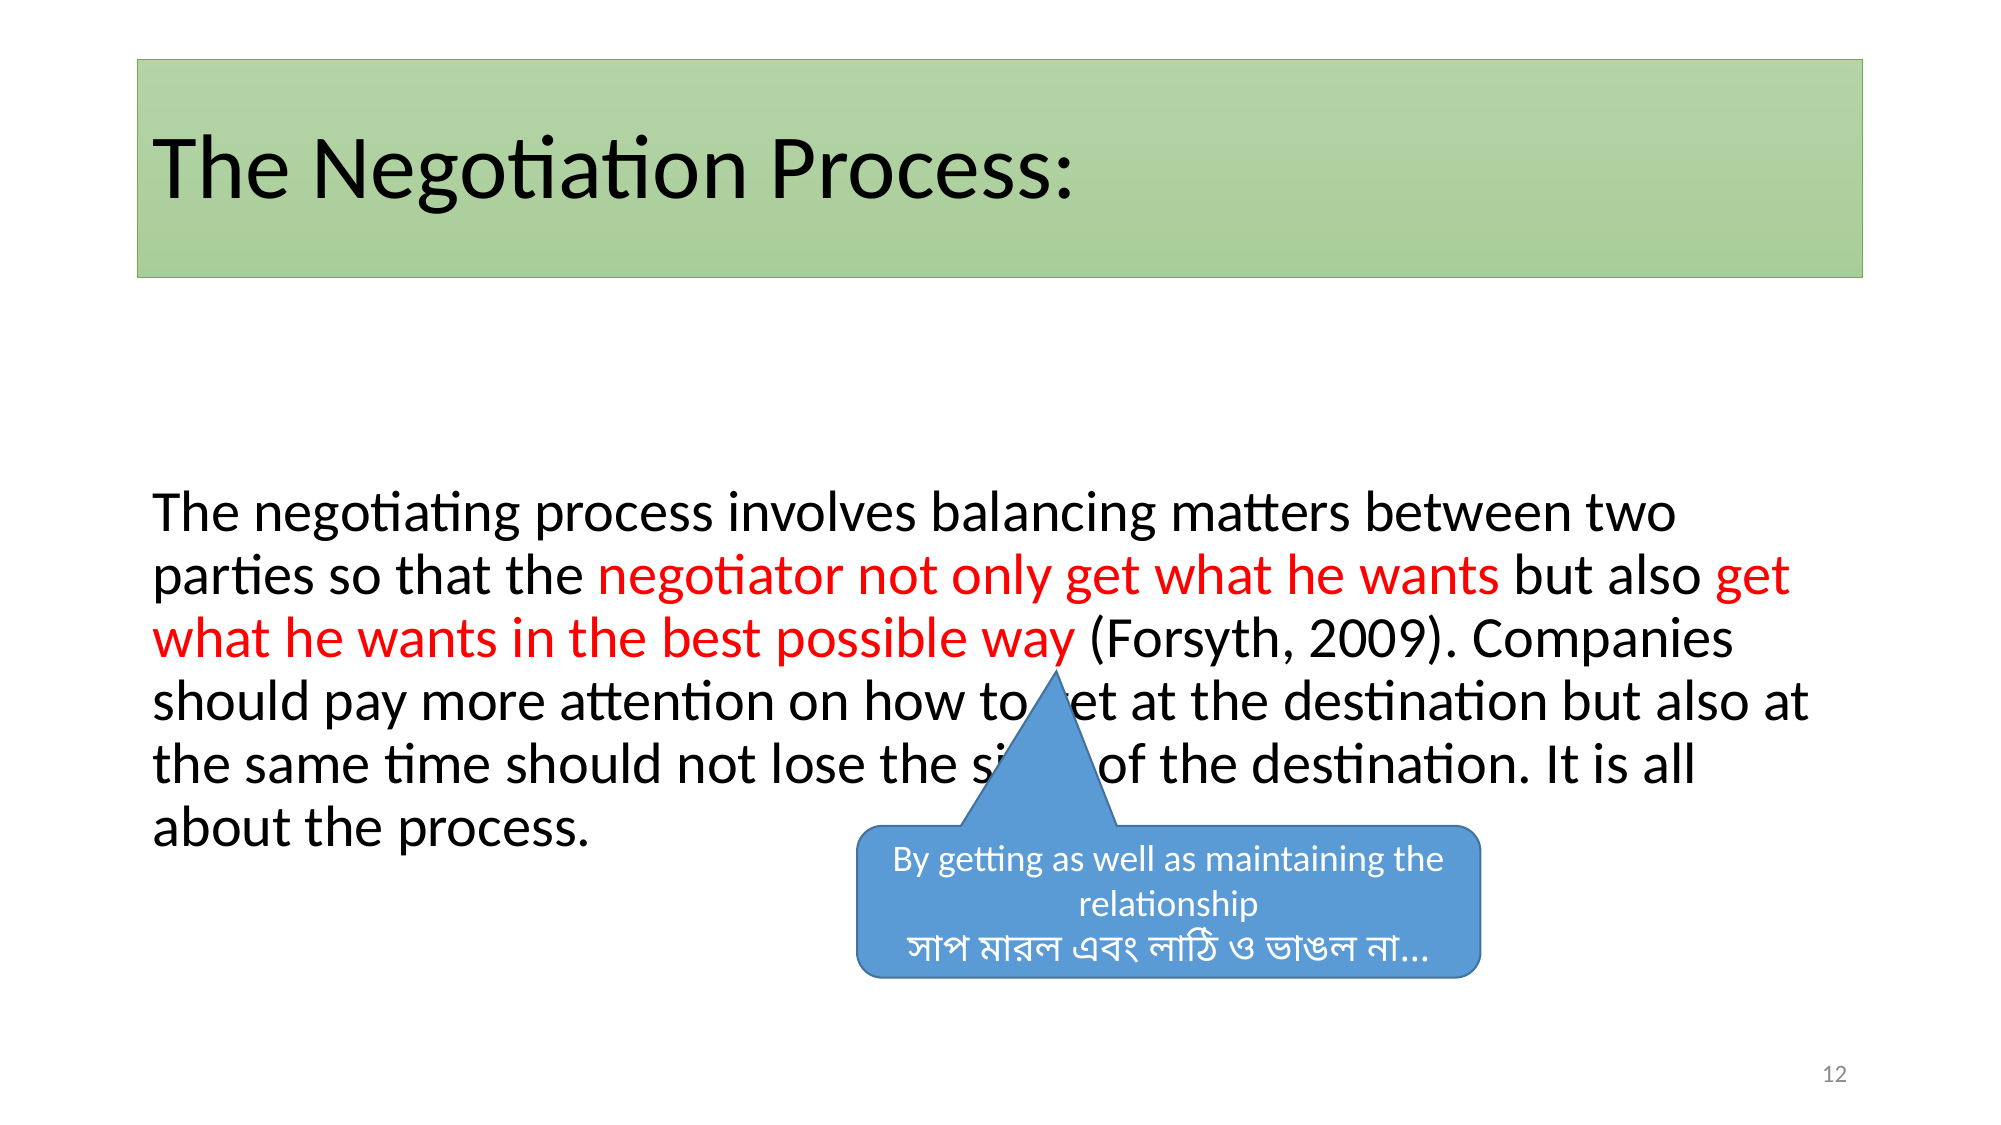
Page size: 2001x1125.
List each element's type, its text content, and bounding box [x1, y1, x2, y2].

slide_number 12 [1412, 1042, 1863, 1103]
list The negotiating process involves balancing matters between two parties so that the negotiator not only get what he wants but also get what he wants in the best possible way (Forsyth, 2009). Companies should pay more attention on how to get at the destination but also at the same time should not lose the sight of the destination. It is all about the process. [137, 299, 1863, 1014]
text_box By getting as well as maintaining the relationship সাপ মারল এবং লাঠি ও ভাঙল না… [856, 669, 1482, 979]
title The Negotiation Process: [137, 59, 1863, 278]
